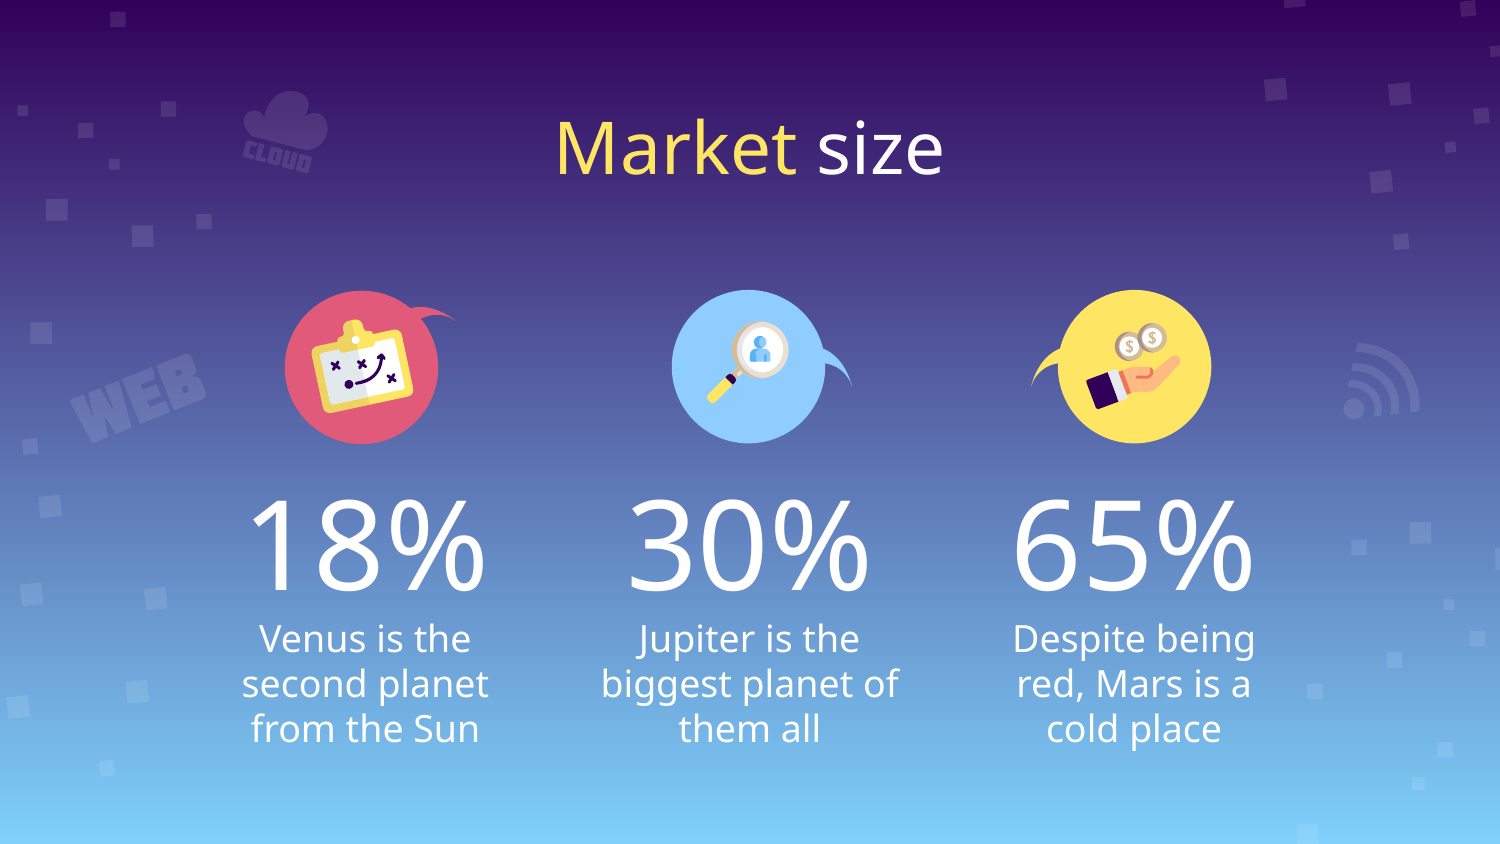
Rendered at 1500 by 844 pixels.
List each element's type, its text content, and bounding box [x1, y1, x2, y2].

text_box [706, 321, 789, 404]
title 30% [577, 472, 923, 600]
title 18% [193, 472, 539, 600]
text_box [1085, 322, 1183, 410]
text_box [284, 287, 457, 445]
subtitle Jupiter is the biggest planet of them all [577, 600, 923, 725]
subtitle Despite being red, Mars is a cold place [961, 600, 1307, 725]
subtitle Venus is the second planet from the Sun [193, 600, 539, 725]
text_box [1138, 725, 1150, 742]
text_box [1133, 725, 1137, 750]
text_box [267, 725, 271, 741]
title 65% [961, 472, 1307, 600]
title Market size [118, 71, 1382, 219]
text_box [670, 292, 843, 450]
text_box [314, 318, 407, 406]
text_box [449, 725, 453, 741]
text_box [1040, 292, 1213, 450]
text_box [1112, 725, 1116, 741]
